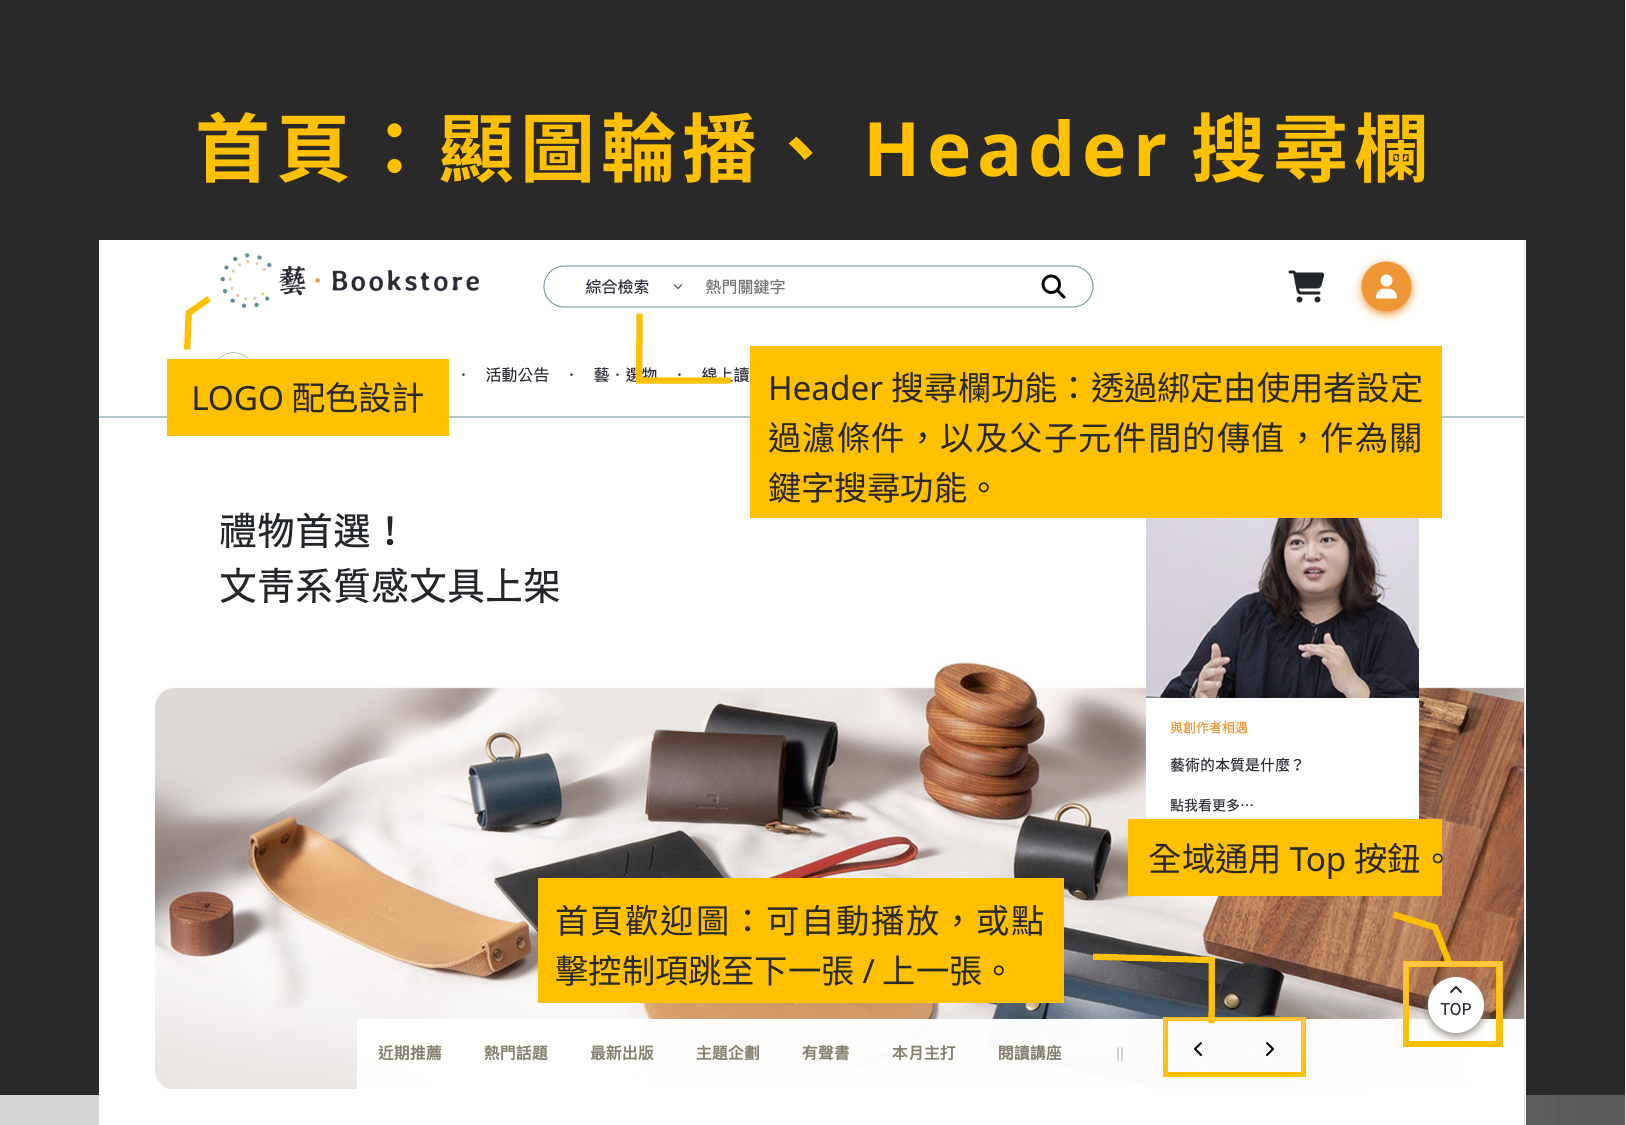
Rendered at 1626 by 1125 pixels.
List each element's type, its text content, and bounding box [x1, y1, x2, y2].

picture [0, 0, 1626, 1125]
text_box 首頁：顯圖輪播、Header搜尋欄 [103, 89, 1522, 204]
